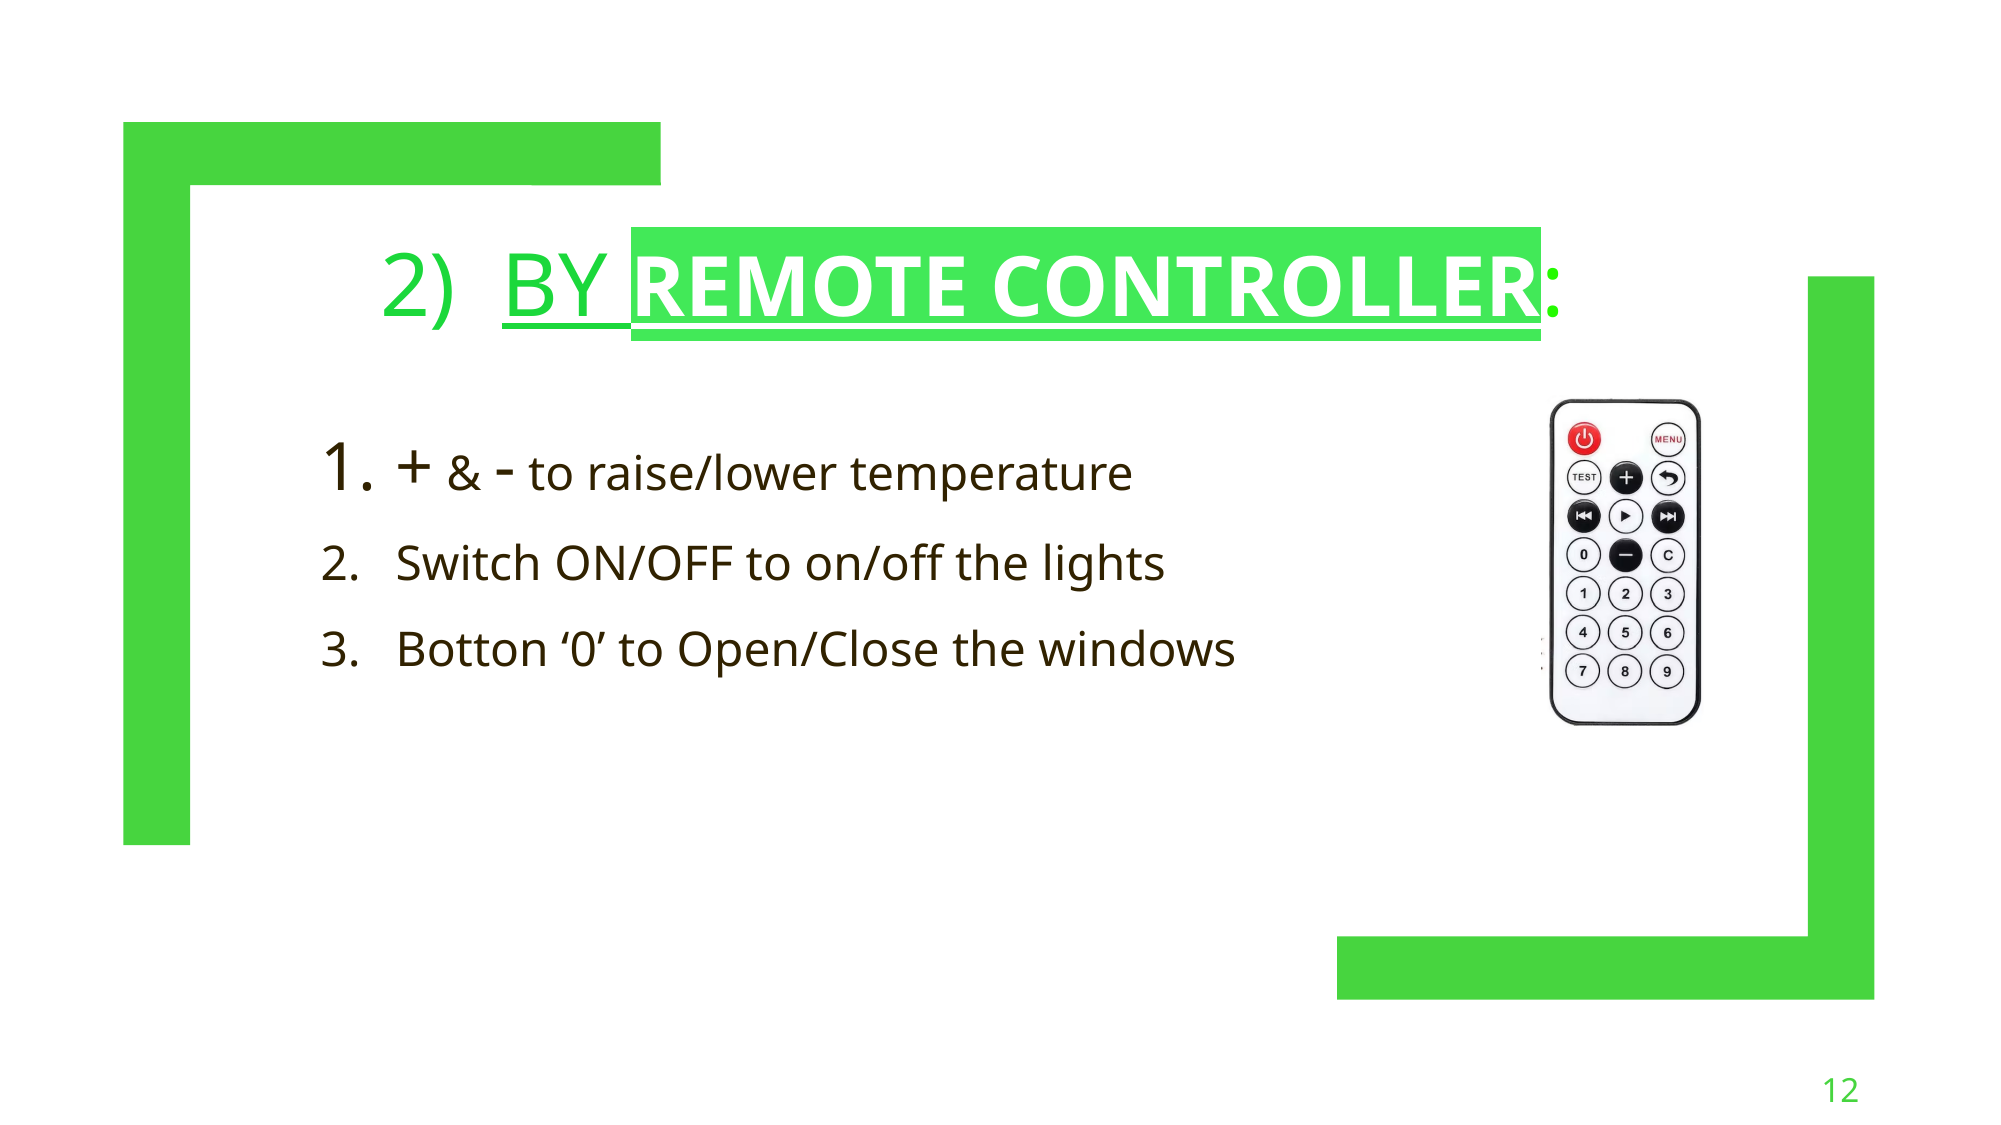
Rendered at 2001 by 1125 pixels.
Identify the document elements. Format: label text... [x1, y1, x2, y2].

subtitle + & - to raise/lower temperature Switch ON/OFF to on/off the lights Botton ‘0’ to Open/Close the windows [292, 375, 1530, 831]
picture [1541, 395, 1708, 730]
slide_number 11 [1612, 1058, 1875, 1125]
title 2) by REMOTE CONTROLLER: [286, 200, 1659, 342]
